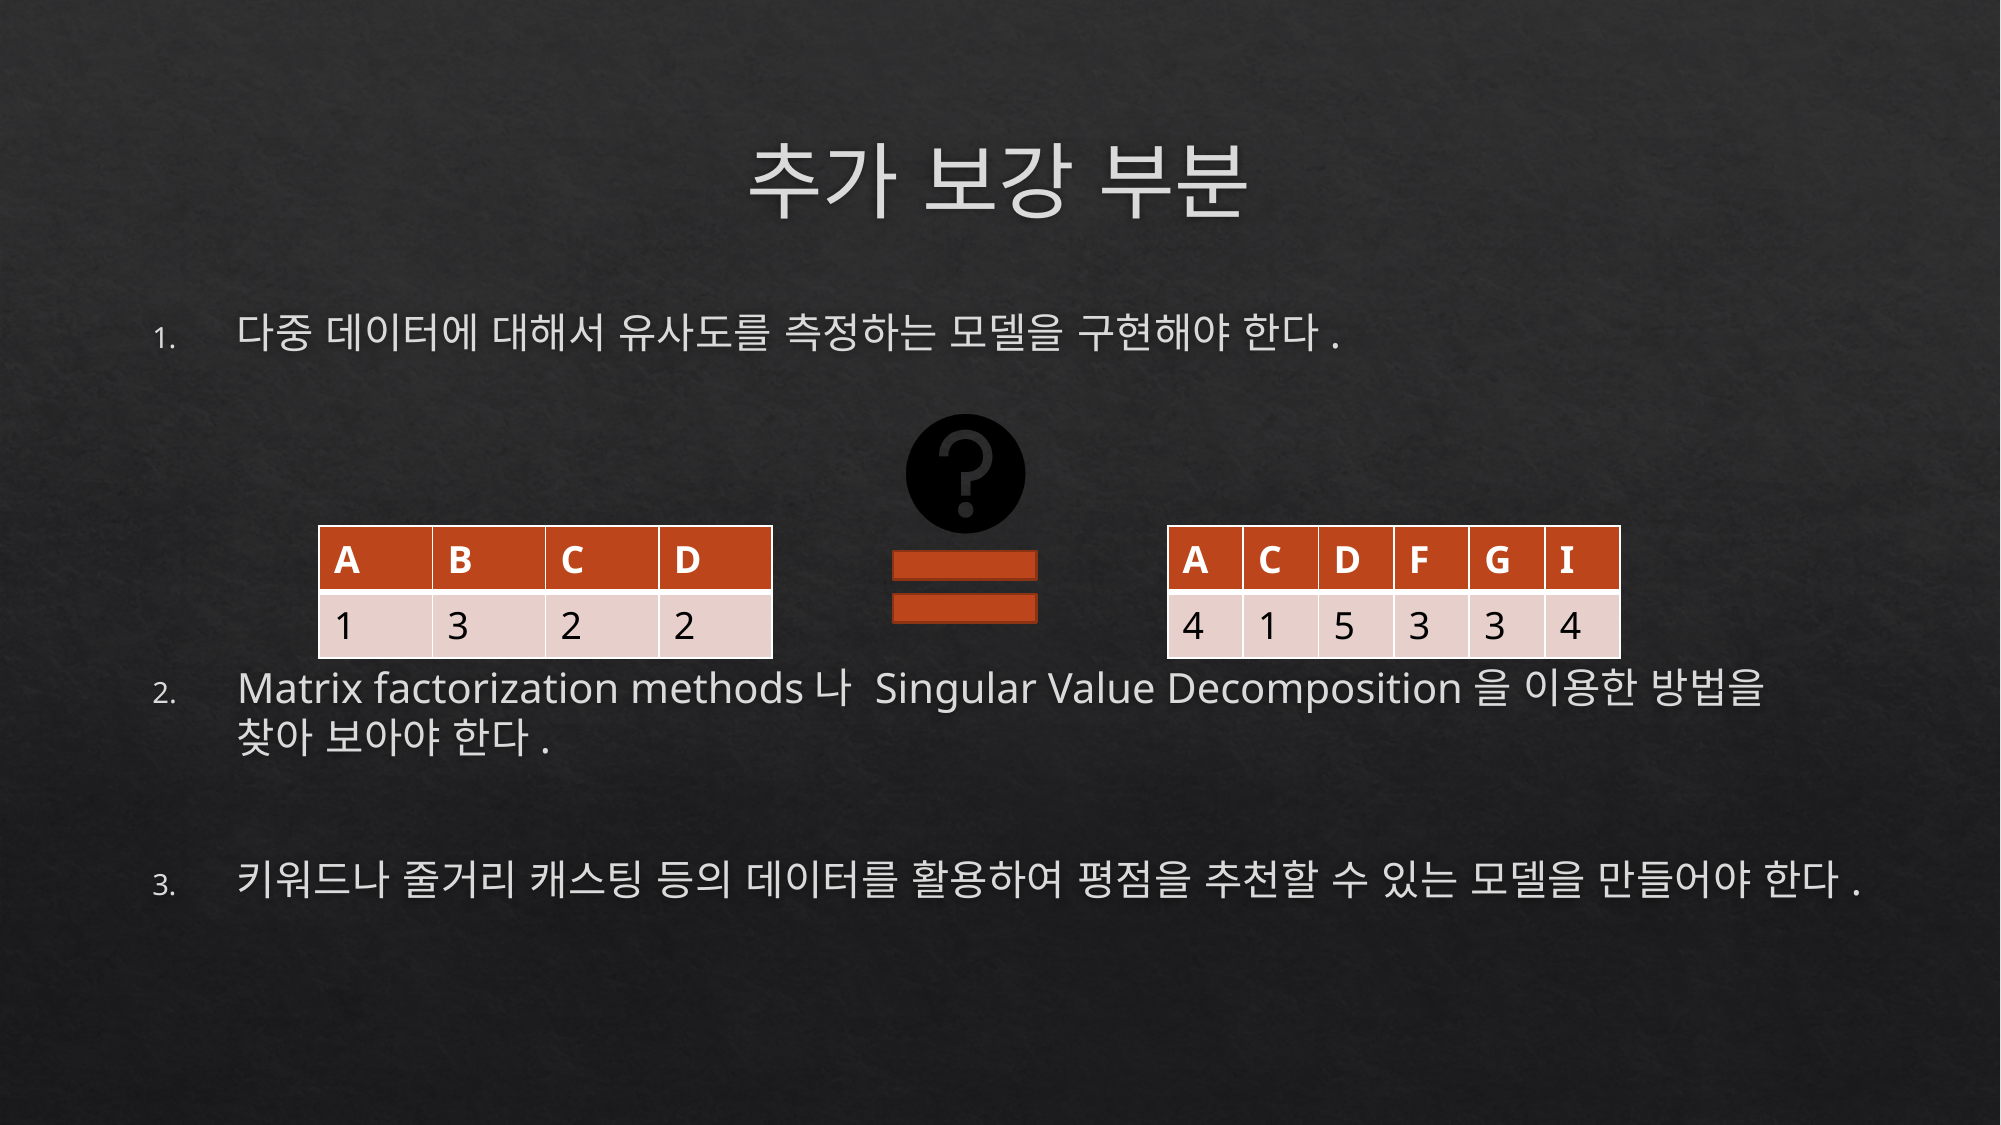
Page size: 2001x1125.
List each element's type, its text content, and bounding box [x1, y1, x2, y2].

table_cell 4 [1169, 595, 1242, 657]
table_cell 5 [1319, 595, 1393, 657]
list 다중 데이터에 대해서 유사도를 측정하는 모델을 구현해야 한다. Matrix factorization methods나 Singular Value Decomposition을 이용한 방법을 찾아 보아야 한다. 키워드나 줄거리 캐스팅 등의 데이터를 활용하여 평점을 추천할 수 있는 모델을 만들어야 한다. [137, 299, 1863, 1066]
table_cell 3 [1395, 595, 1468, 657]
table_cell 4 [1546, 595, 1619, 657]
table_header F [1395, 527, 1468, 589]
title 추가 보강 부분 [149, 99, 1849, 260]
table_cell 1 [320, 595, 432, 657]
table_header C [546, 527, 658, 589]
table_header B [433, 527, 545, 589]
table_cell 2 [546, 595, 658, 657]
table_cell 3 [433, 595, 545, 657]
table_header A [1169, 527, 1242, 589]
table_header A [320, 527, 432, 589]
text_box [892, 560, 1038, 581]
table_header I [1546, 527, 1619, 589]
picture [889, 398, 1041, 549]
text_box [892, 593, 1038, 624]
table_cell 1 [1244, 595, 1318, 657]
table_cell 3 [1470, 595, 1544, 657]
table_header G [1470, 527, 1544, 589]
table_header C [1244, 527, 1318, 589]
table_header D [660, 527, 771, 589]
table_cell 2 [660, 595, 771, 657]
table_header D [1319, 527, 1393, 589]
